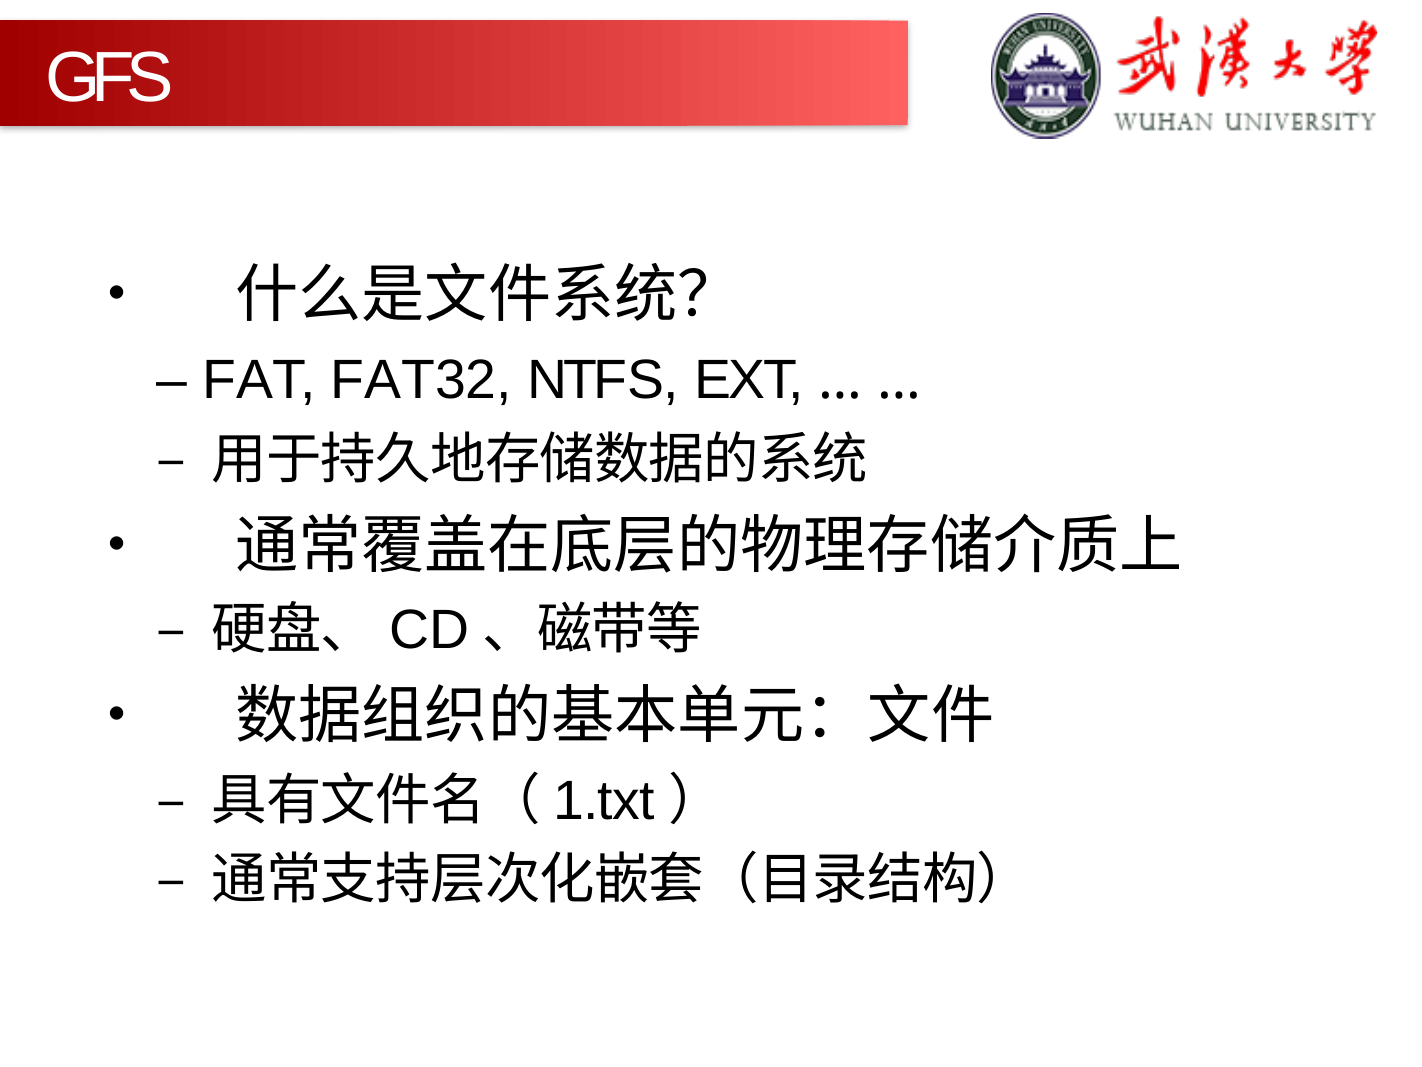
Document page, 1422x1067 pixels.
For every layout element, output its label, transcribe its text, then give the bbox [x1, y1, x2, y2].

text_box • 什么是文件系统？ – FAT, FAT32, NTFS, EXT, …… – 用于持久地存储数据的系统 • 通常覆盖在底层的物理存储介质上 – 硬盘、CD、磁带等 • 数据组织的基本单元：文件 – 具有文件名（1.txt） – 通常支持层次化嵌套（目录结构） [83, 119, 1410, 893]
picture [991, 13, 1378, 119]
text_box GFS [37, 30, 180, 120]
